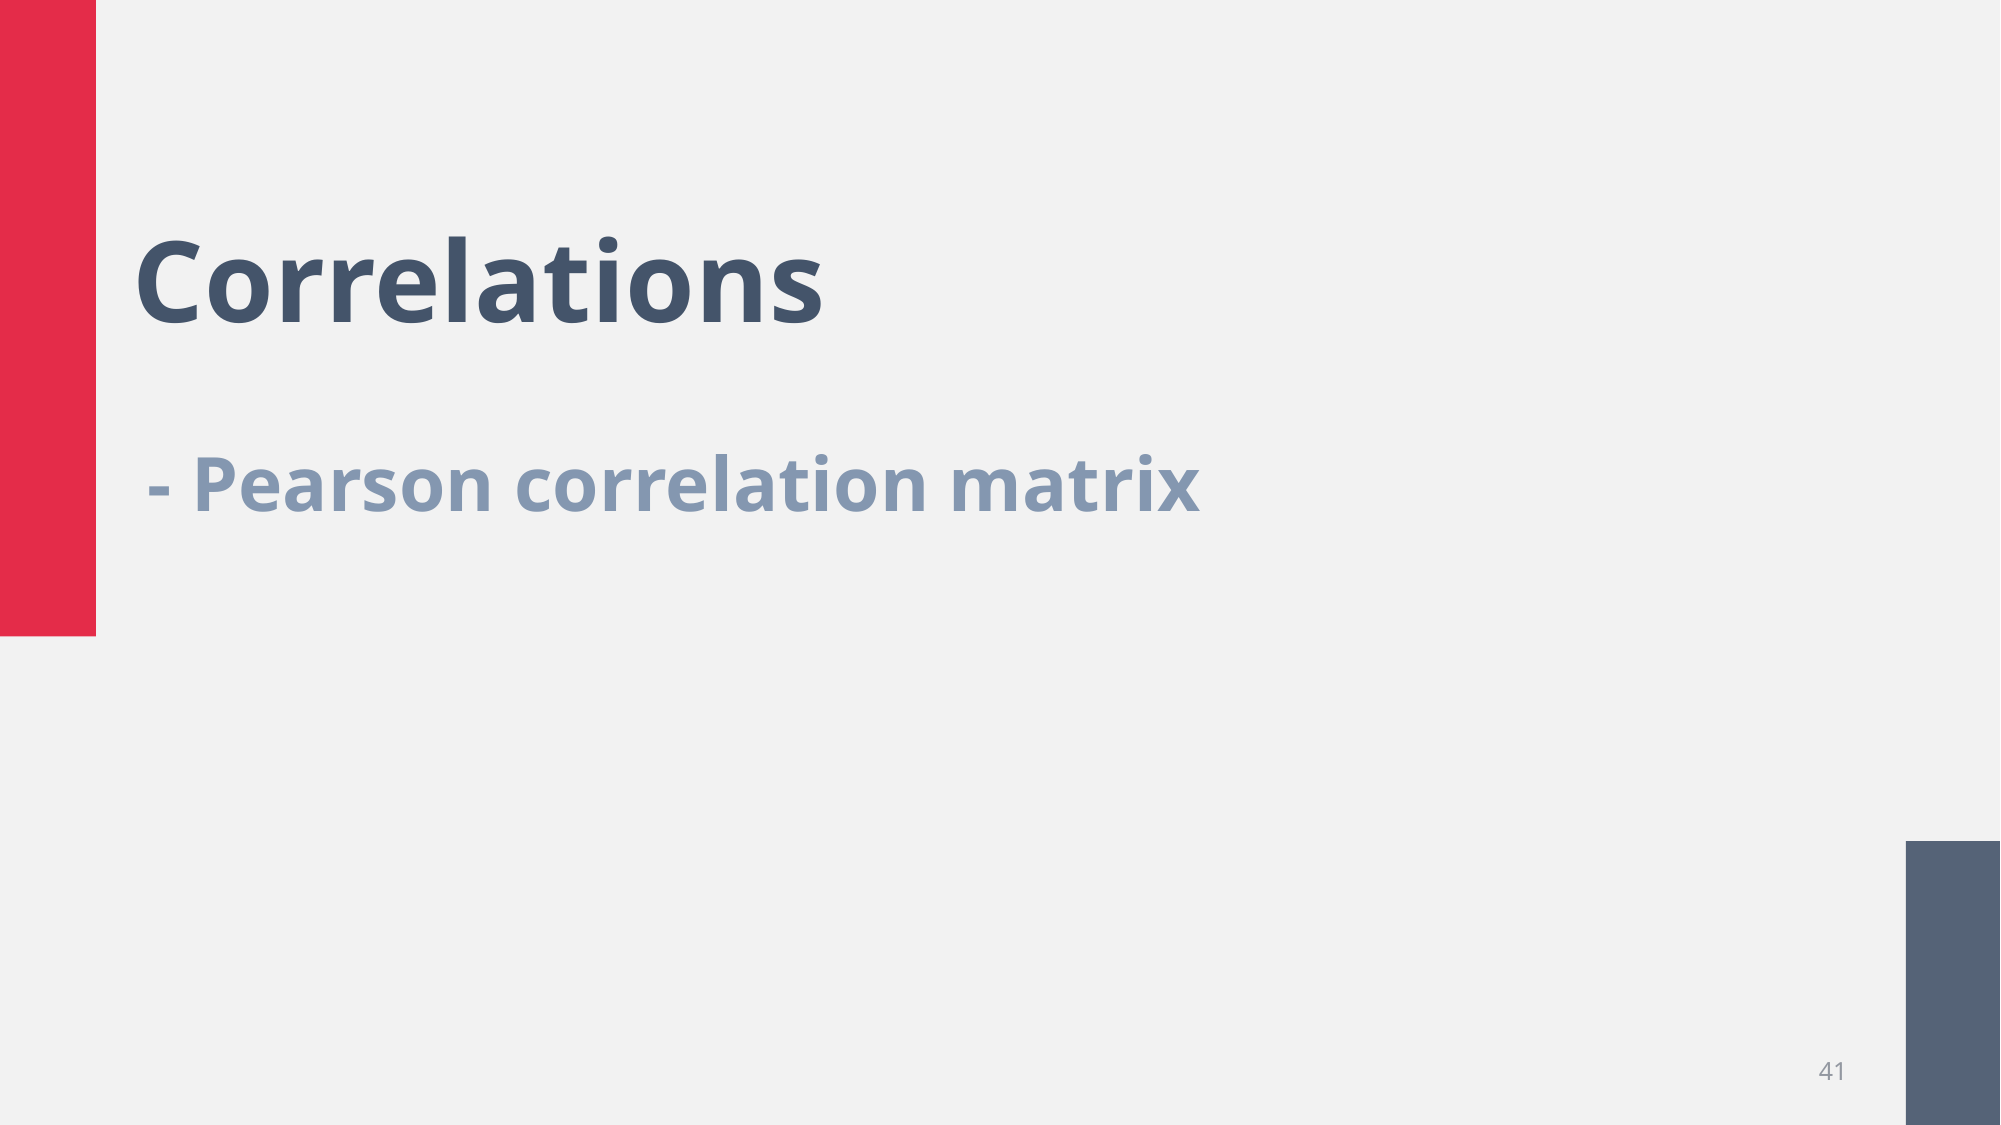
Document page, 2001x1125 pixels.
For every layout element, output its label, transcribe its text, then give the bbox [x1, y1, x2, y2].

list - Pearson correlation matrix [132, 438, 1393, 625]
title Correlations [132, 224, 1369, 348]
slide_number 41 [1412, 1042, 1863, 1103]
